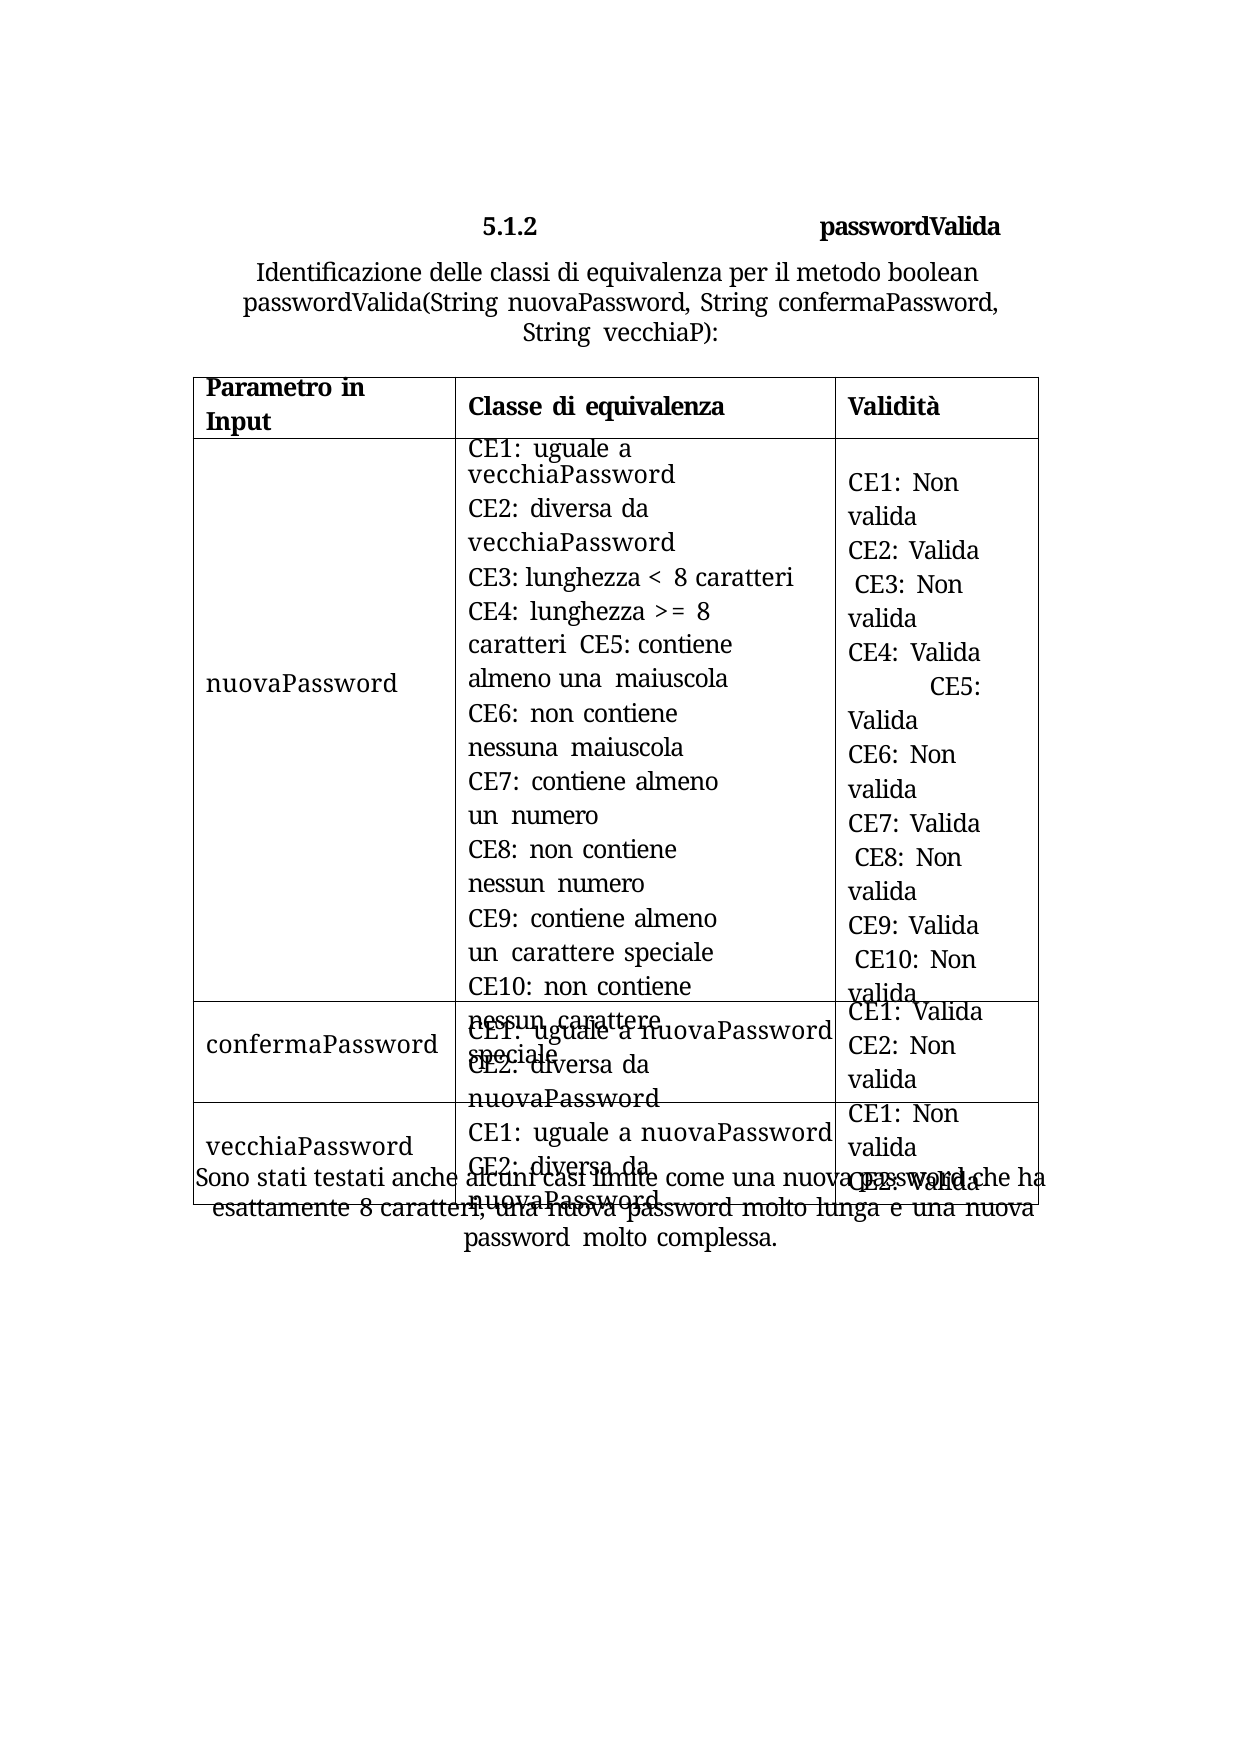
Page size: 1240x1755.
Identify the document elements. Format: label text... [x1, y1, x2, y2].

table_cell CE1: uguale a nuovaPassword CE2: diversa da nuovaPassword [456, 1103, 835, 1159]
table_cell CE1: uguale a vecchiaPassword CE2: diversa da vecchiaPassword CE3: lunghezza < 8 caratteri CE4: lunghezza >= 8 caratteri CE5: contiene almeno una maiuscola CE6: non contiene nessuna maiuscola CE7: contiene almeno un numero CE8: non contiene nessun numero CE9: contiene almeno un carattere speciale CE10: non contiene nessun carattere speciale [456, 439, 835, 1001]
table_cell CE1: uguale a nuovaPassword CE2: diversa da nuovaPassword [456, 1002, 835, 1102]
table_cell CE1: Non valida CE2: Valida CE3: Non valida CE4: Valida CE5: Valida CE6: Non valida CE7: Valida CE8: Non valida CE9: Valida CE10: Non valida [836, 439, 1038, 1001]
table_cell CE1: Non valida CE2: Valida [836, 1103, 1038, 1159]
text_box Sono stati testati anche alcuni casi limite come una nuova password che ha esattamente 8 caratteri, una nuova password molto lunga e una nuova password molto complessa. [191, 1159, 1049, 1252]
table_header Parametro in Input [194, 378, 455, 438]
table_cell CE1: Valida CE2: Non valida [836, 1002, 1038, 1102]
table_header Validità [836, 378, 1038, 438]
table_header Classe di equivalenza [456, 378, 835, 438]
table_cell confermaPassword [194, 1002, 455, 1102]
text_box 5.1.2 passwordValida Identificazione delle classi di equivalenza per il metodo boolean passwordValida(String nuovaPassword, String confermaPassword, String vecchiaP): [231, 192, 1009, 347]
table_cell vecchiaPassword [194, 1103, 455, 1159]
table_cell nuovaPassword [194, 439, 455, 1001]
